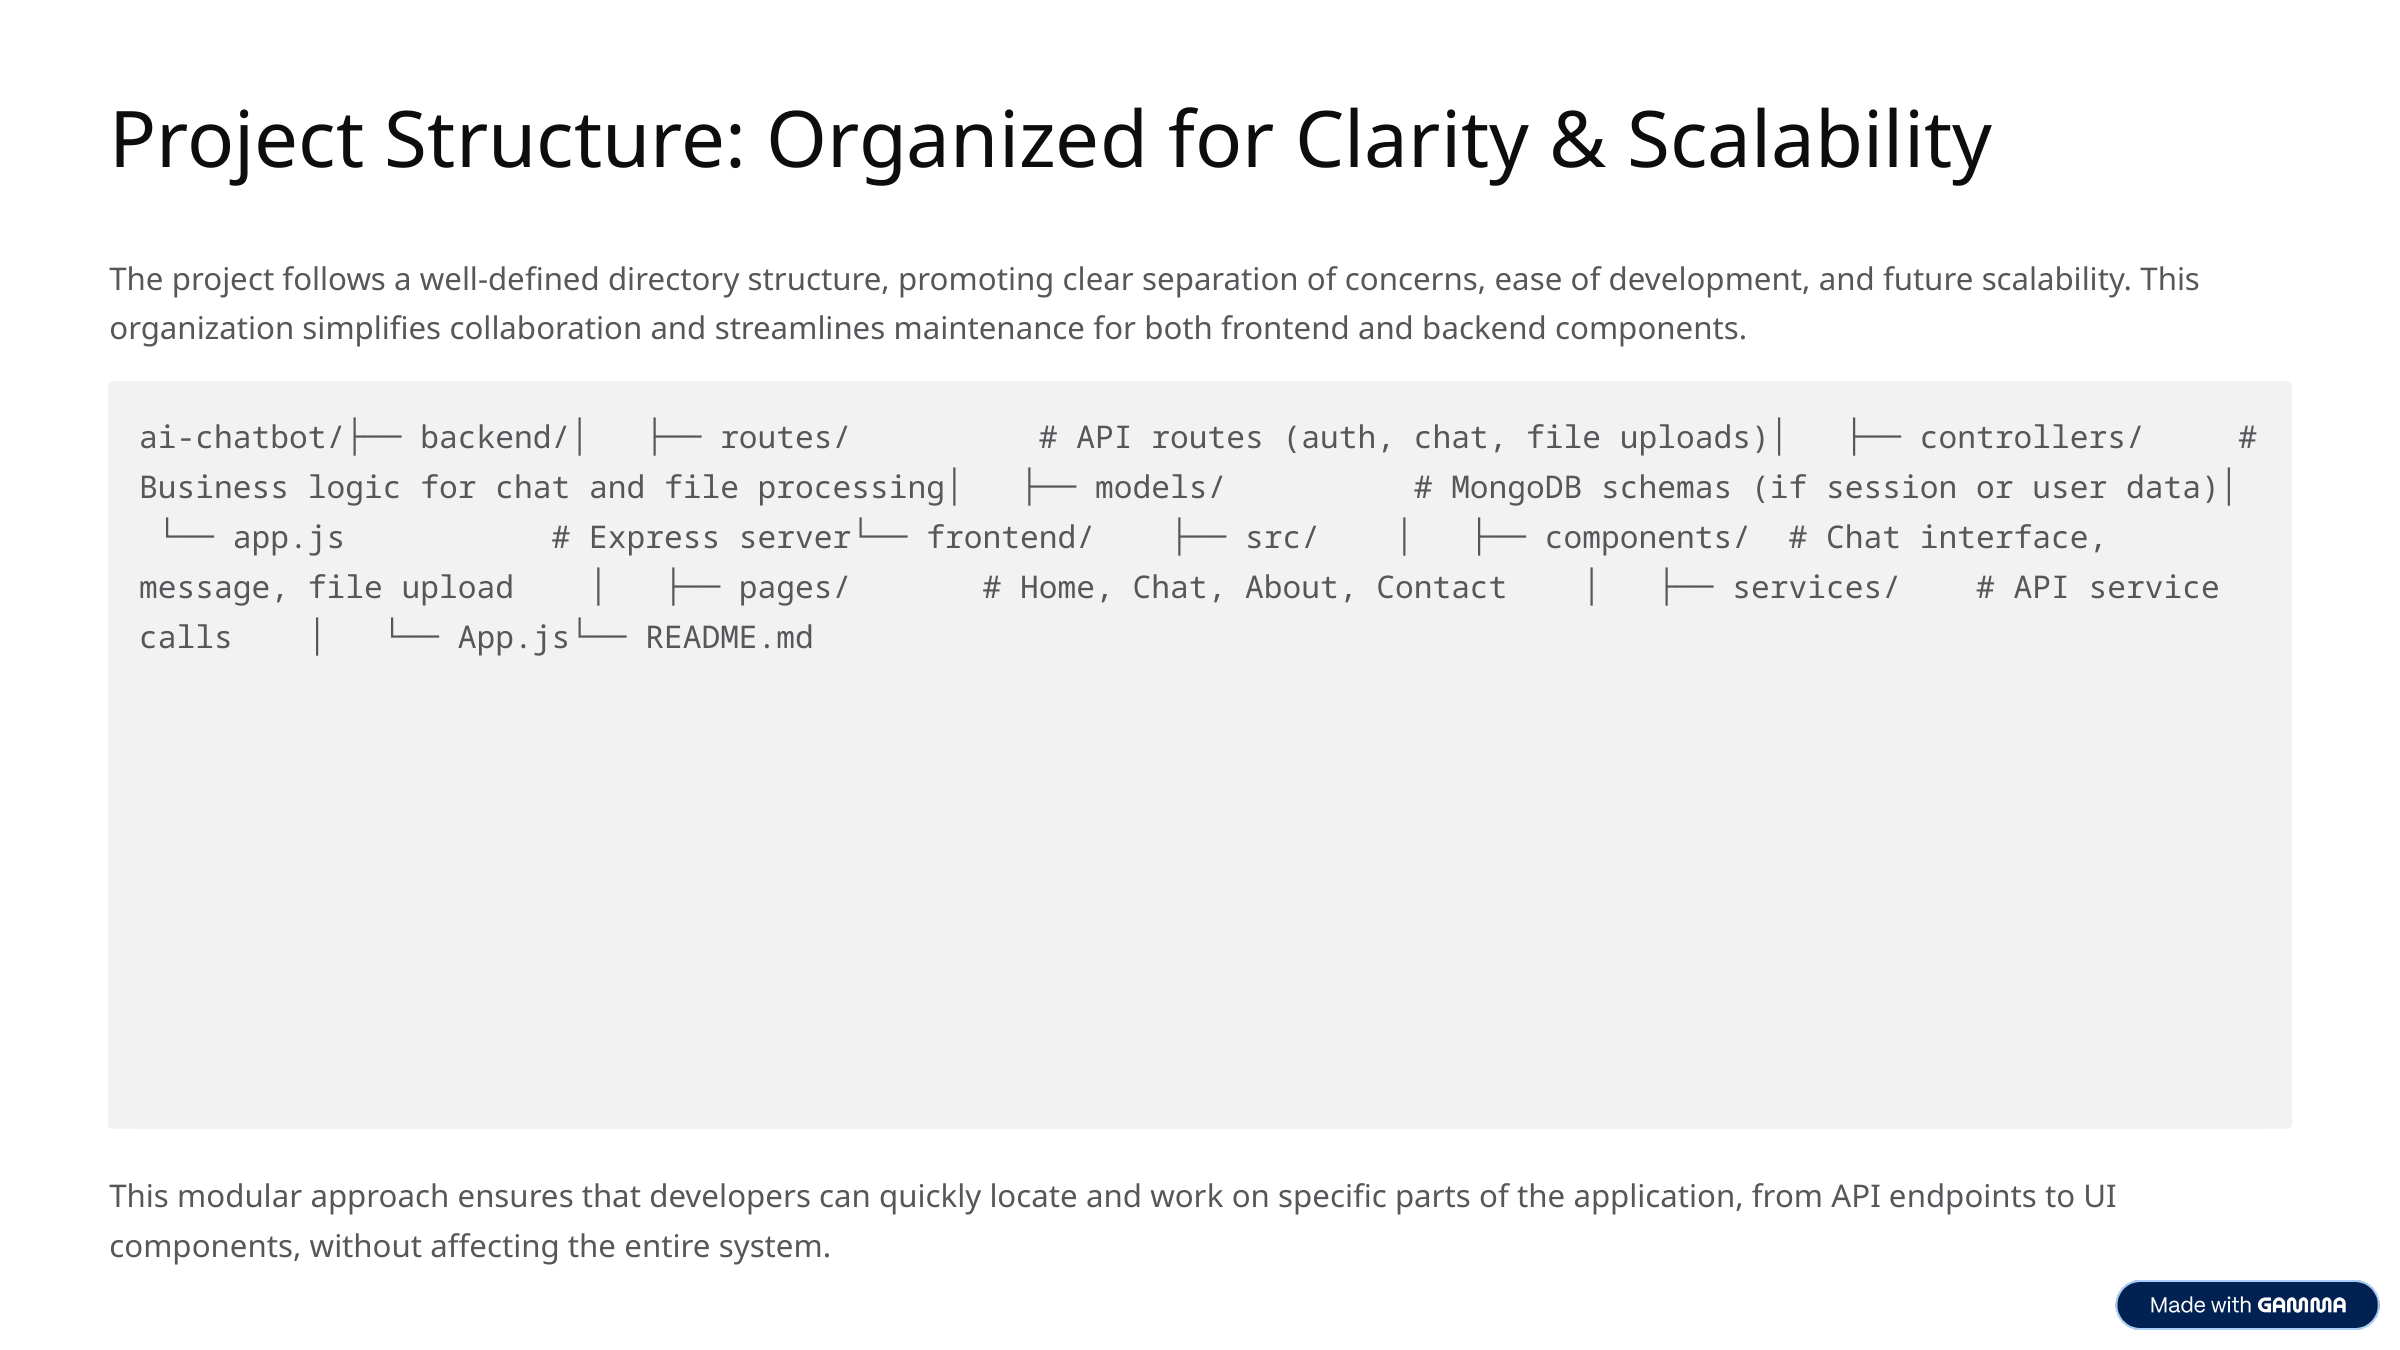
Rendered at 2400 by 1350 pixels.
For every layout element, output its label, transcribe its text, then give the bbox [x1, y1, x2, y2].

text_box ai-chatbot/├── backend/│ ├── routes/ # API routes (auth, chat, file uploads)│ ├── controllers/ # Business logic for chat and file processing│ ├── models/ # MongoDB schemas (if session or user data)│ └── app.js # Express server└── frontend/ ├── src/ │ ├── components/ # Chat interface, message, file upload │ ├── pages/ # Home, Chat, About, Contact │ ├── services/ # API service calls │ └── App.js└── README.md [139, 404, 2261, 1106]
text_box This modular approach ensures that developers can quickly locate and work on specific parts of the application, from API endpoints to UI components, without affecting the entire system. [109, 1163, 2291, 1264]
text_box Project Structure: Organized for Clarity & Scalability [109, 86, 2018, 184]
text_box [107, 381, 2293, 1129]
picture [2106, 1271, 2389, 1339]
text_box The project follows a well-defined directory structure, promoting clear separation of concerns, ease of development, and future scalability. This organization simplifies collaboration and streamlines maintenance for both frontend and backend components. [109, 246, 2291, 347]
